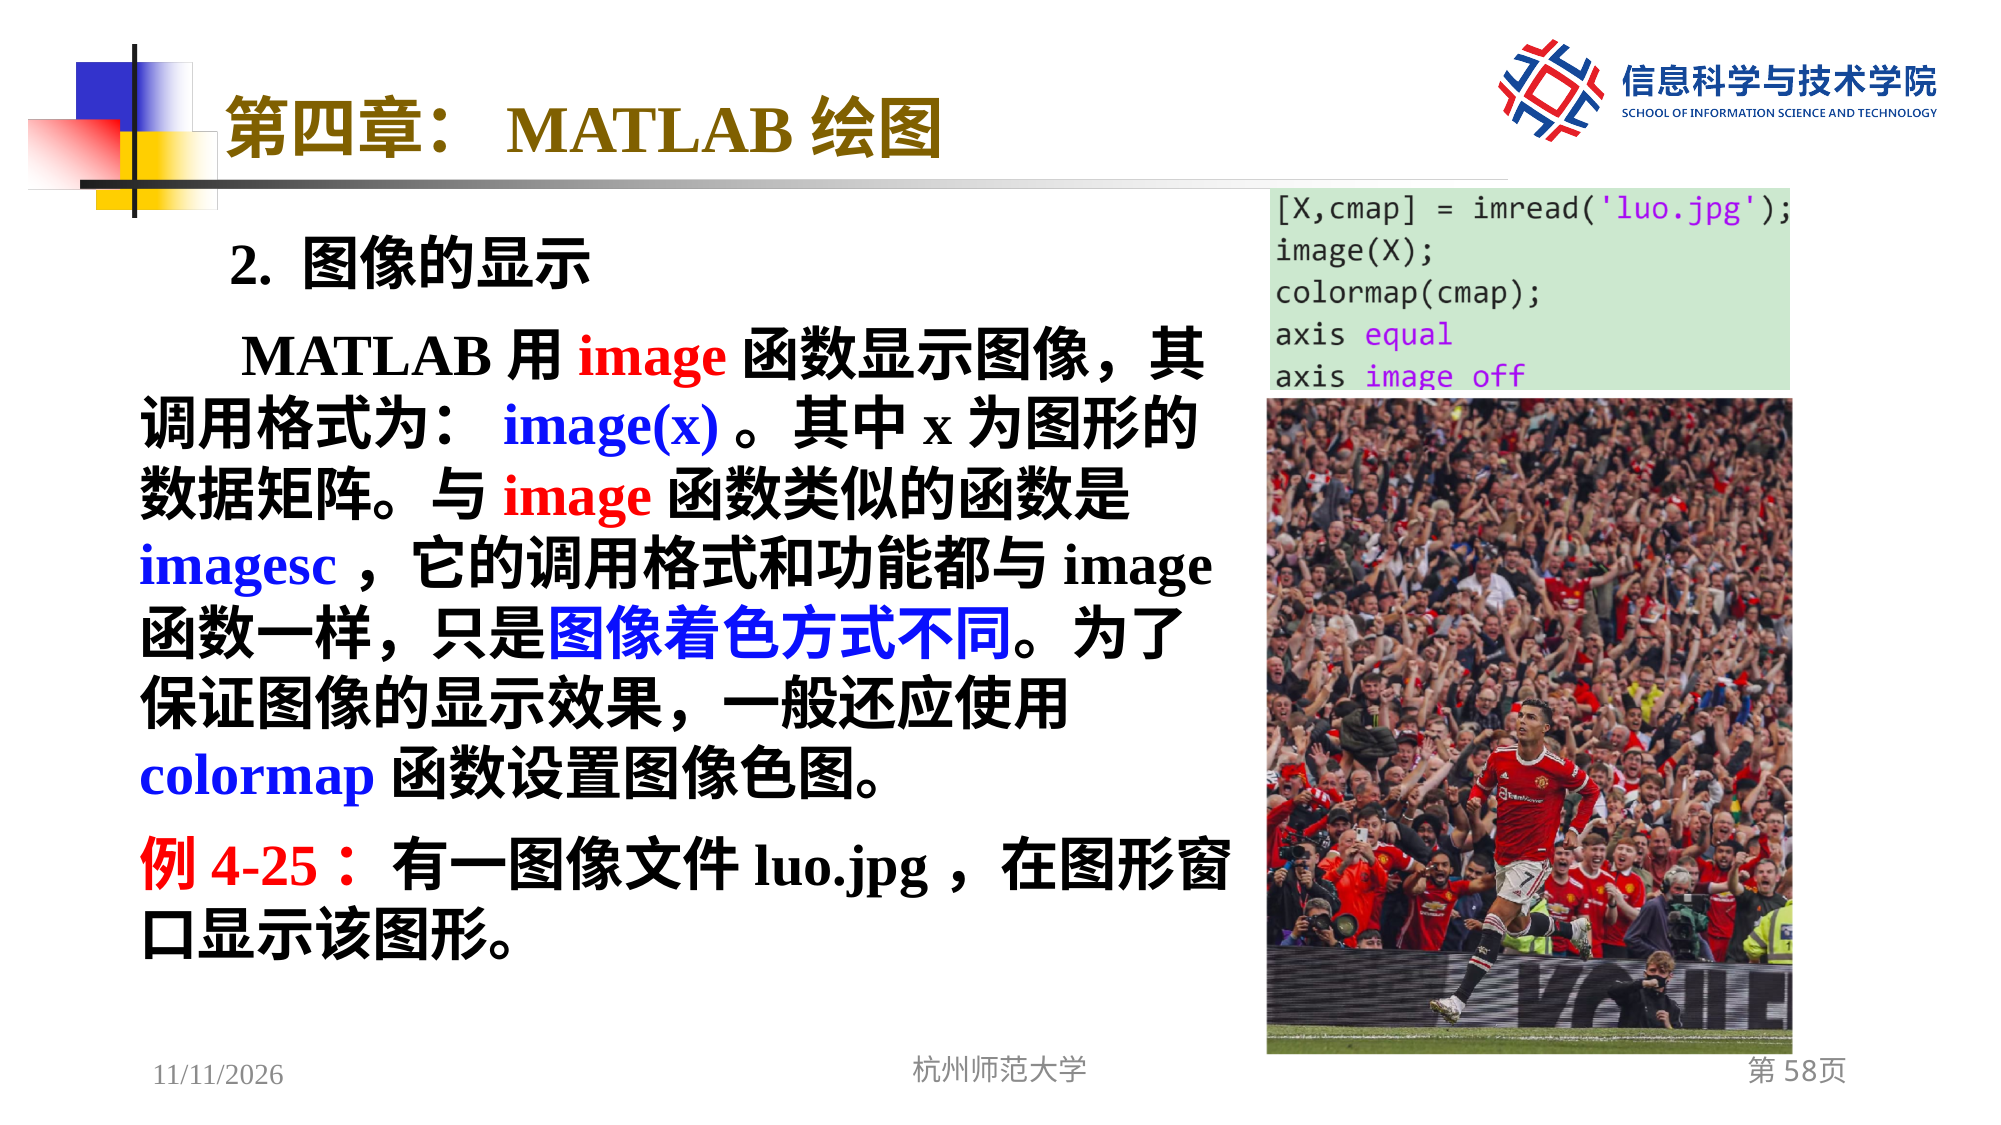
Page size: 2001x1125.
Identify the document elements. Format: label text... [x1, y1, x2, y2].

title 第四章：MATLAB绘图 [208, 87, 1490, 176]
footer 杭州师范大学 [662, 1042, 1338, 1103]
slide_number 第58页 [1412, 1042, 1863, 1103]
list 2. 图像的显示 MATLAB用image函数显示图像，其调用格式为：image(x)。其中x为图形的数据矩阵。与image函数类似的函数是imagesc，它的调用格式和功能都与image函数一样，只是图像着色方式不同。为了保证图像的显示效果，一般还应使用colormap函数设置图像色图。 例4-25：有一图像文件luo.jpg，在图形窗口显示该图形。 [87, 218, 1259, 1021]
picture [28, 39, 1937, 1056]
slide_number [137, 1042, 588, 1103]
